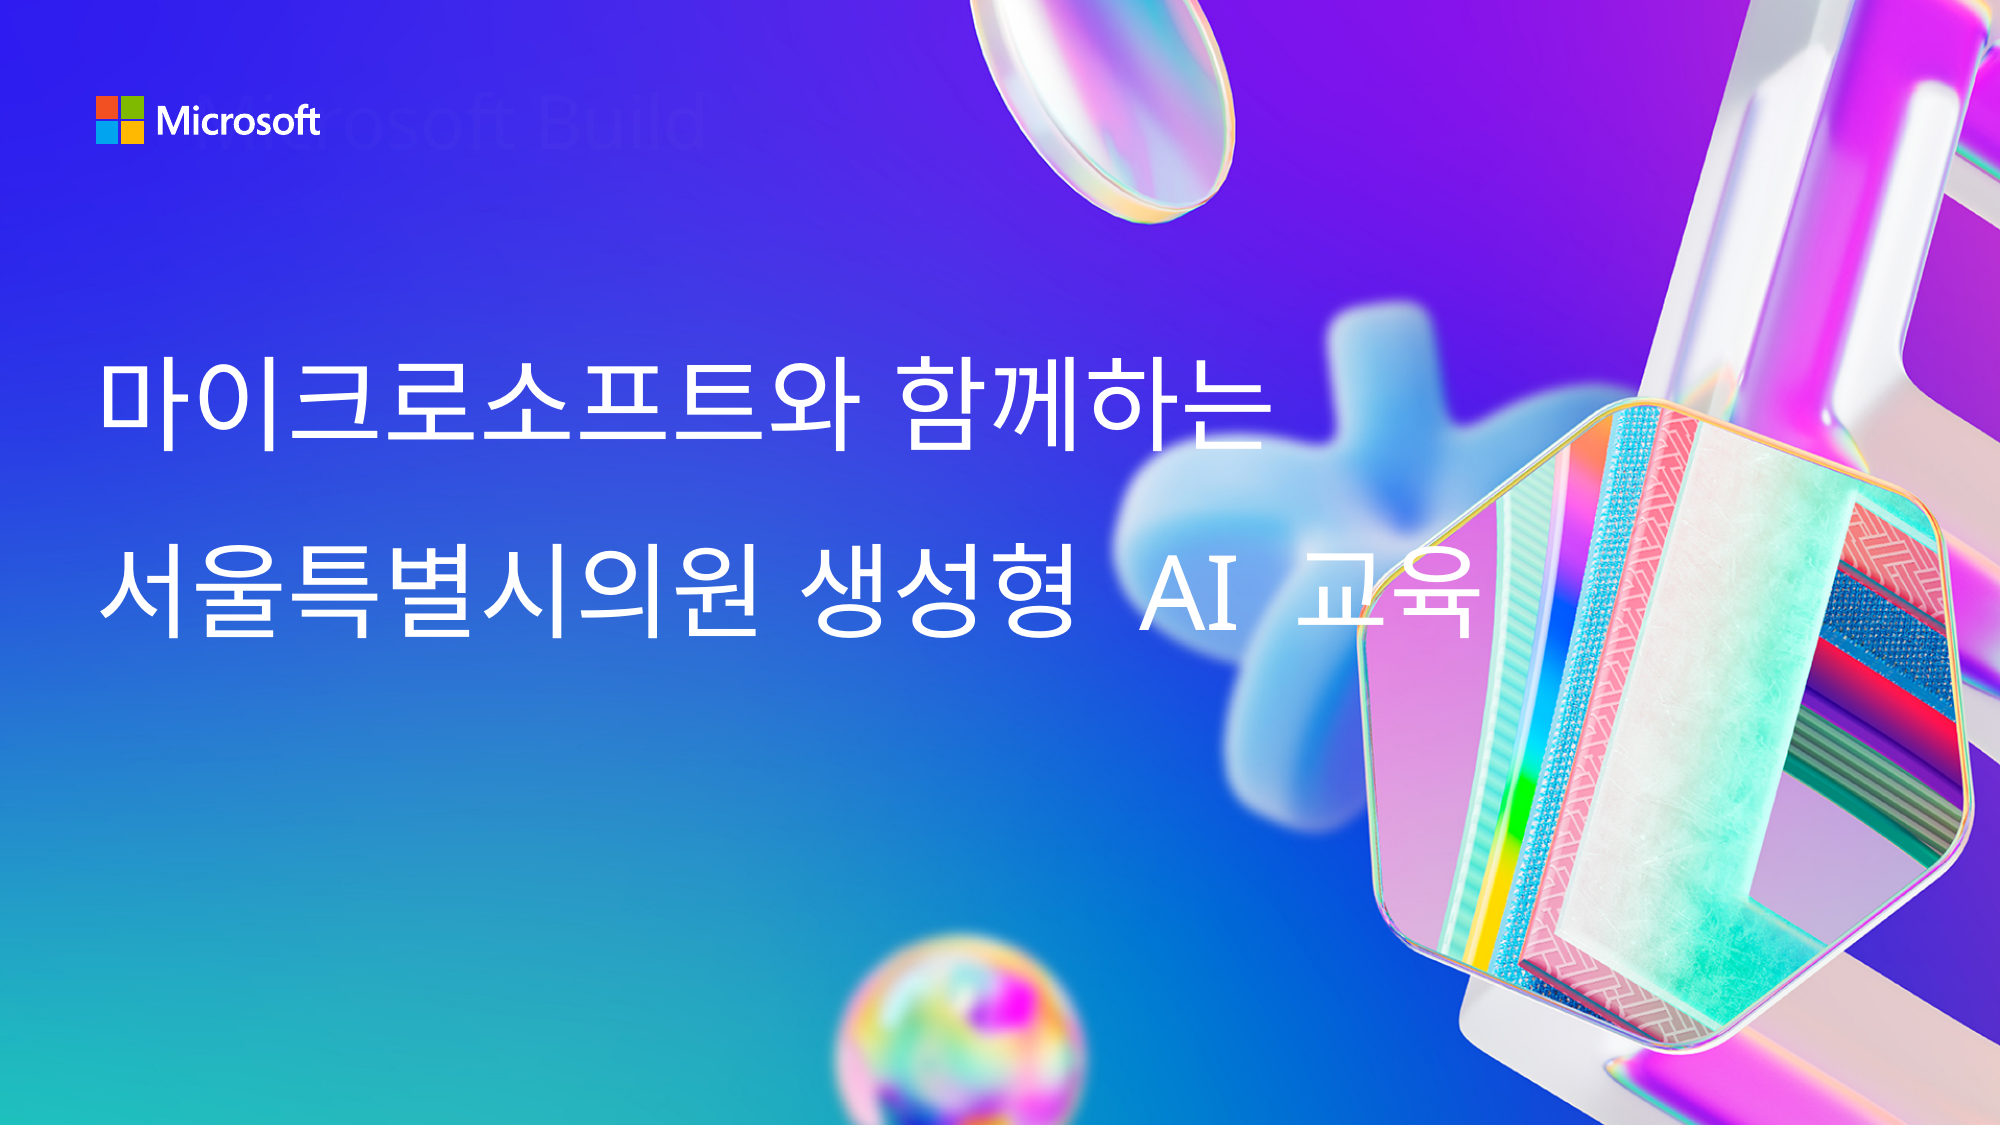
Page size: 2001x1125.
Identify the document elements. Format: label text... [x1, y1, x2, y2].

text_box 마이크로소프트와 함께하는 서울특별시의원 생성형 AI 교육 [95, 276, 1723, 652]
title Microsoft Build [192, 75, 2000, 166]
picture [0, 0, 2000, 1125]
